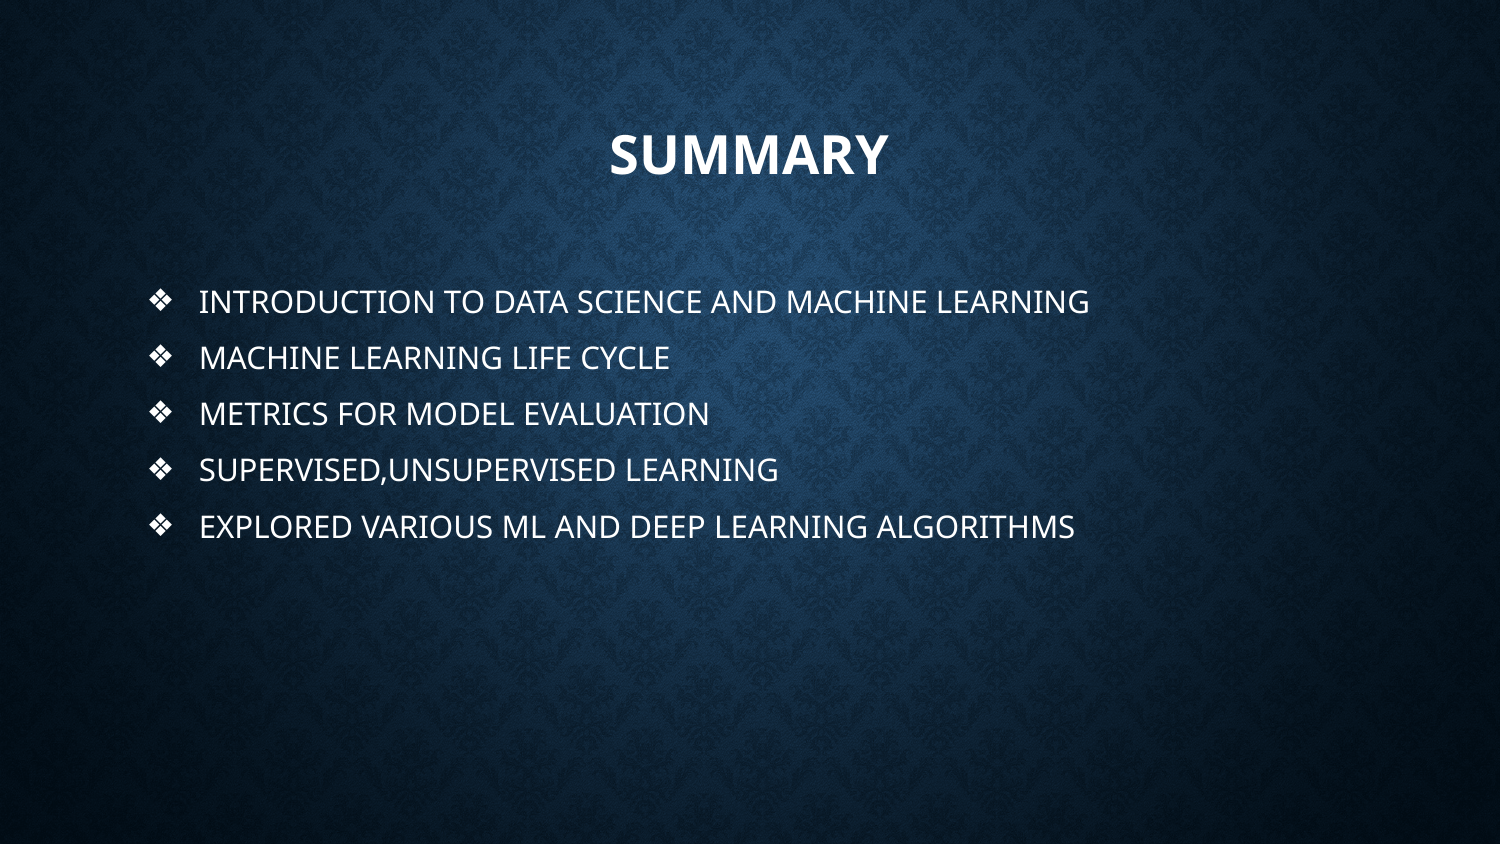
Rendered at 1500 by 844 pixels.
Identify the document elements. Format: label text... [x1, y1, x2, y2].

title SUMMARY [112, 75, 1387, 239]
picture [0, 0, 1500, 844]
list INTRODUCTION TO DATA SCIENCE AND MACHINE LEARNING MACHINE LEARNING LIFE CYCLE METRICS FOR MODEL EVALUATION SUPERVISED,UNSUPERVISED LEARNING EXPLORED VARIOUS ML AND DEEP LEARNING ALGORITHMS [112, 257, 1387, 713]
